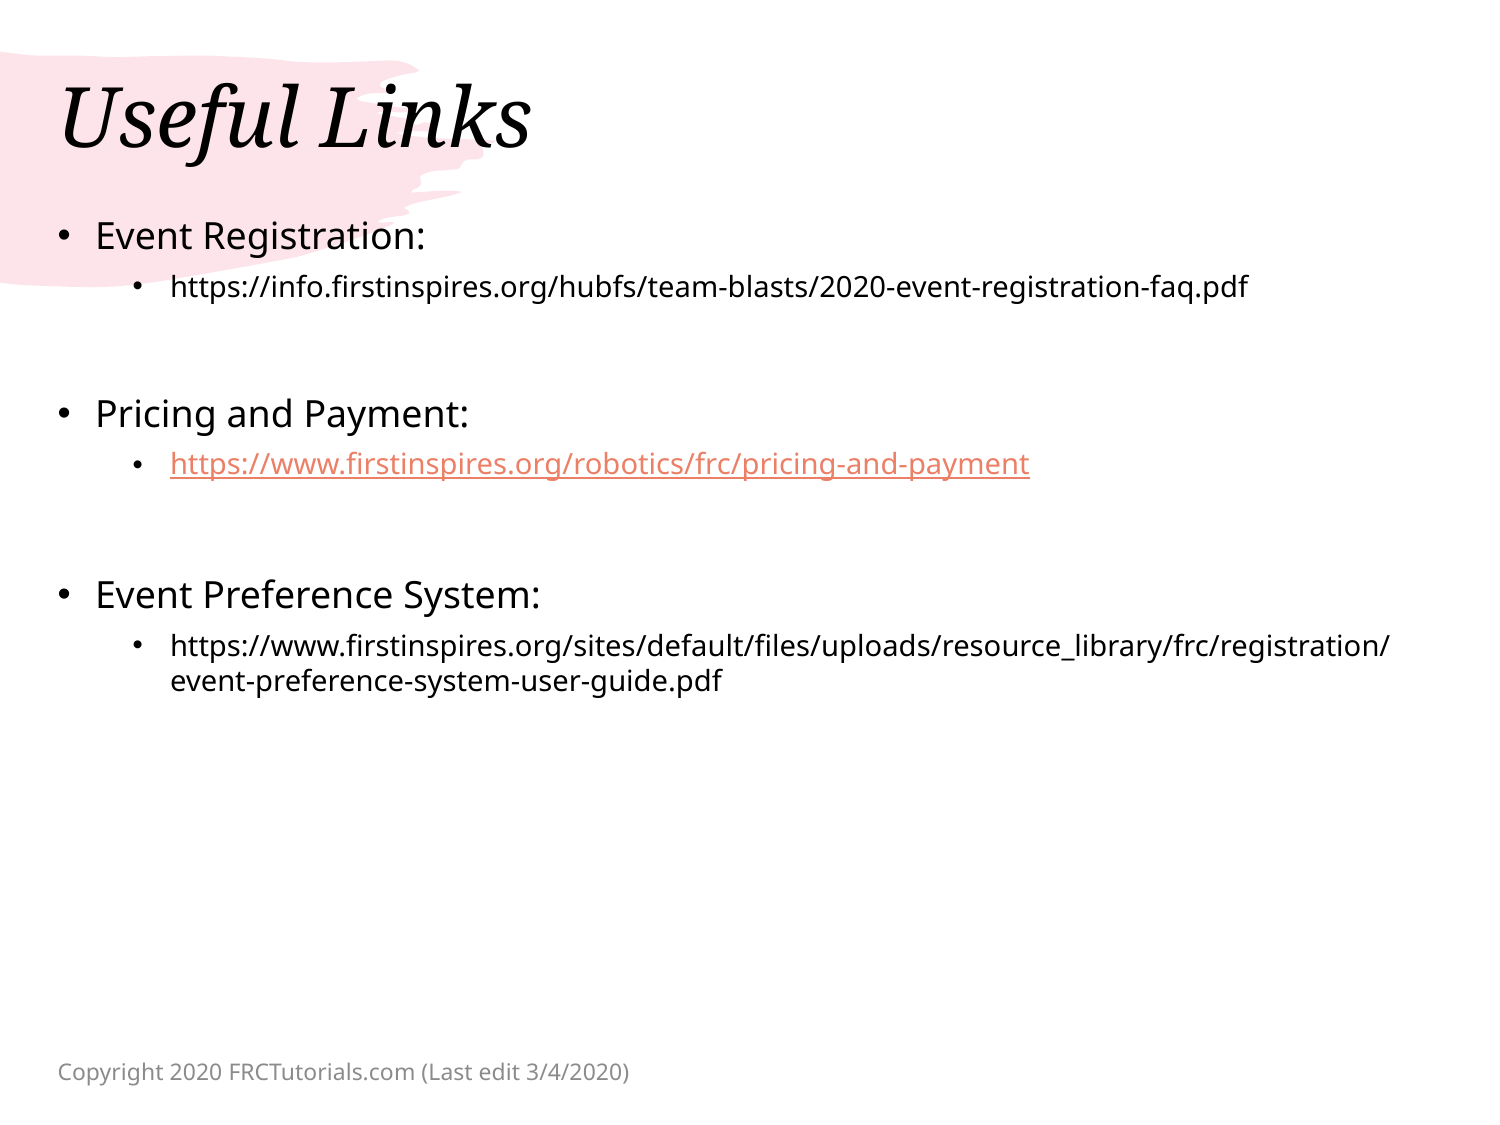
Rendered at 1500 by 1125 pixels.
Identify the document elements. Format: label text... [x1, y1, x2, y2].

list Event Registration: https://info.firstinspires.org/hubfs/team-blasts/2020-event-registration-faq.pdf Pricing and Payment: https://www.firstinspires.org/robotics/frc/pricing-and-payment Event Preference System: https://www.firstinspires.org/sites/default/files/uploads/resource_library/frc/registration/event-preference-system-user-guide.pdf [42, 204, 1464, 1030]
title Useful Links [42, 59, 1464, 182]
footer Copyright 2020 FRCTutorials.com (Last edit 3/4/2020) [42, 1042, 718, 1103]
